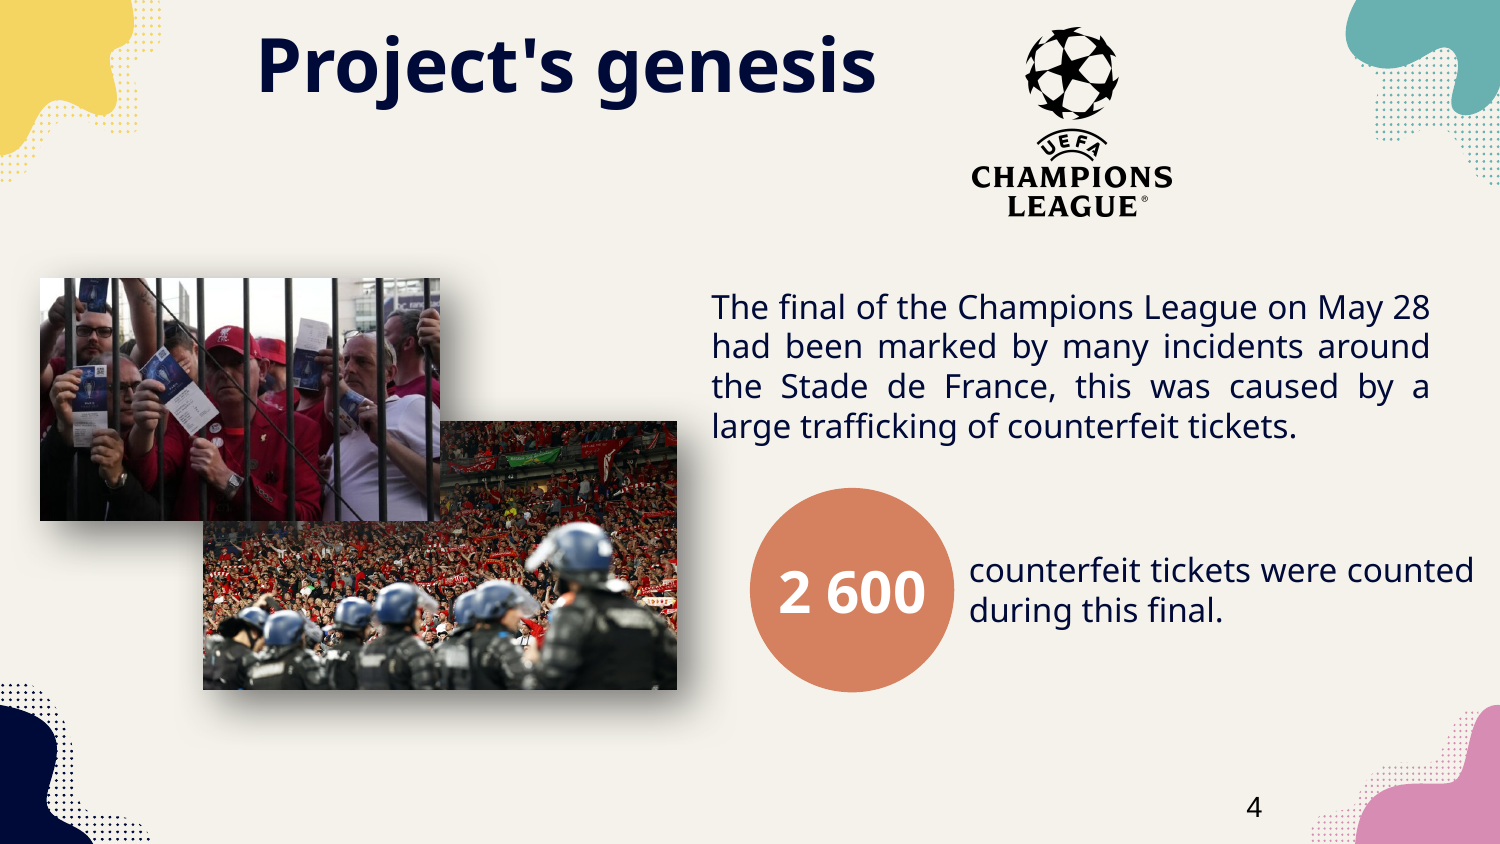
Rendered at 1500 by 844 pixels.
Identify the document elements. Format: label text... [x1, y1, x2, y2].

text_box [747, 485, 957, 695]
picture [40, 278, 677, 690]
text_box The final of the Champions League on May 28 had been marked by many incidents around the Stade de France, this was caused by a large trafficking of counterfeit tickets. [696, 278, 1447, 453]
text_box Project's genesis [240, 9, 1225, 123]
text_box 2 600 [758, 547, 947, 633]
picture [971, 27, 1172, 218]
text_box counterfeit tickets were counted during this final. [954, 542, 1491, 637]
text_box 4 [1231, 780, 1273, 831]
